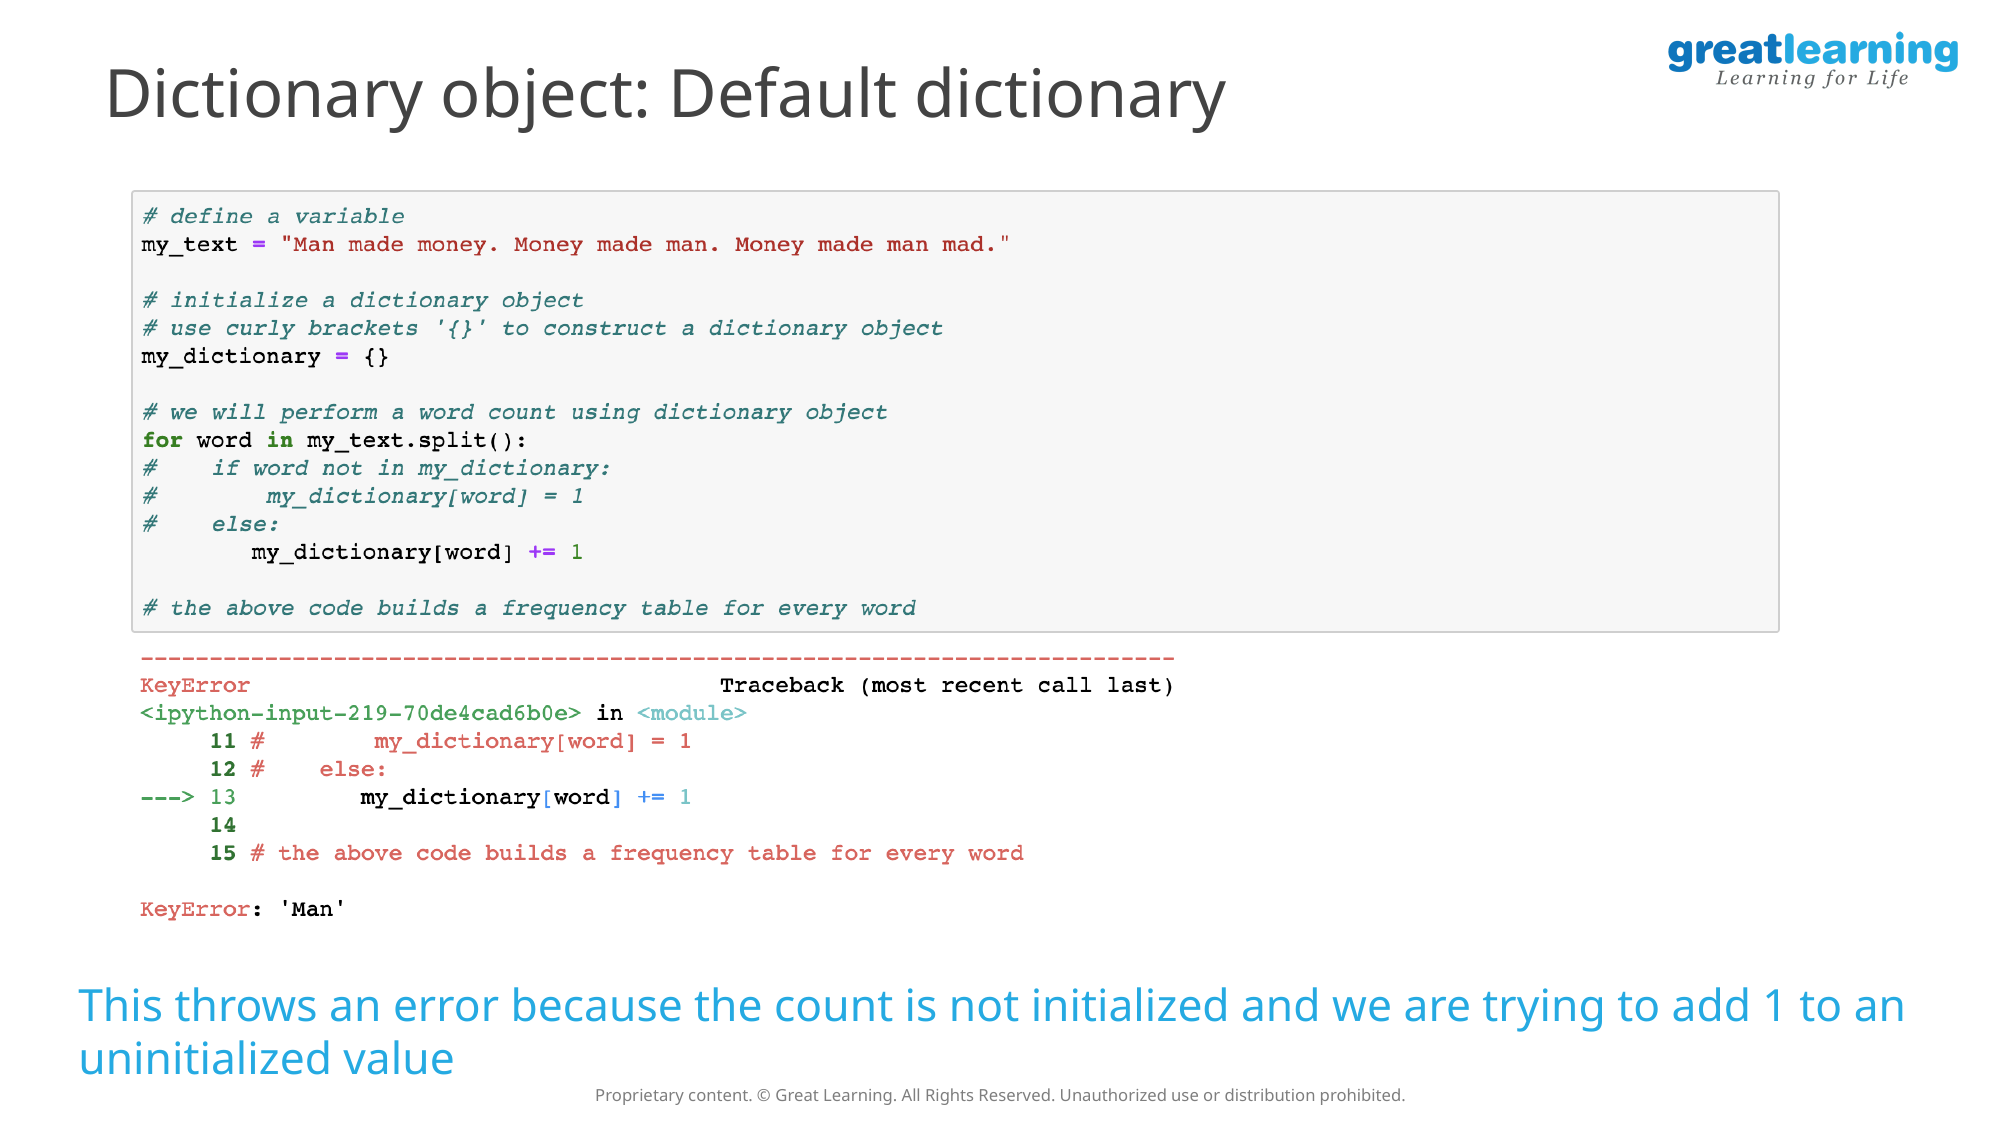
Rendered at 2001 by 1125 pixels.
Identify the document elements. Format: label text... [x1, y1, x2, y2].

picture [1713, 31, 1958, 89]
text_box Dictionary object: Default dictionary [84, 30, 1713, 147]
picture [120, 180, 1792, 945]
text_box This throws an error because the count is not initialized and we are trying to add 1 to an uninitialized value [58, 956, 1942, 1082]
